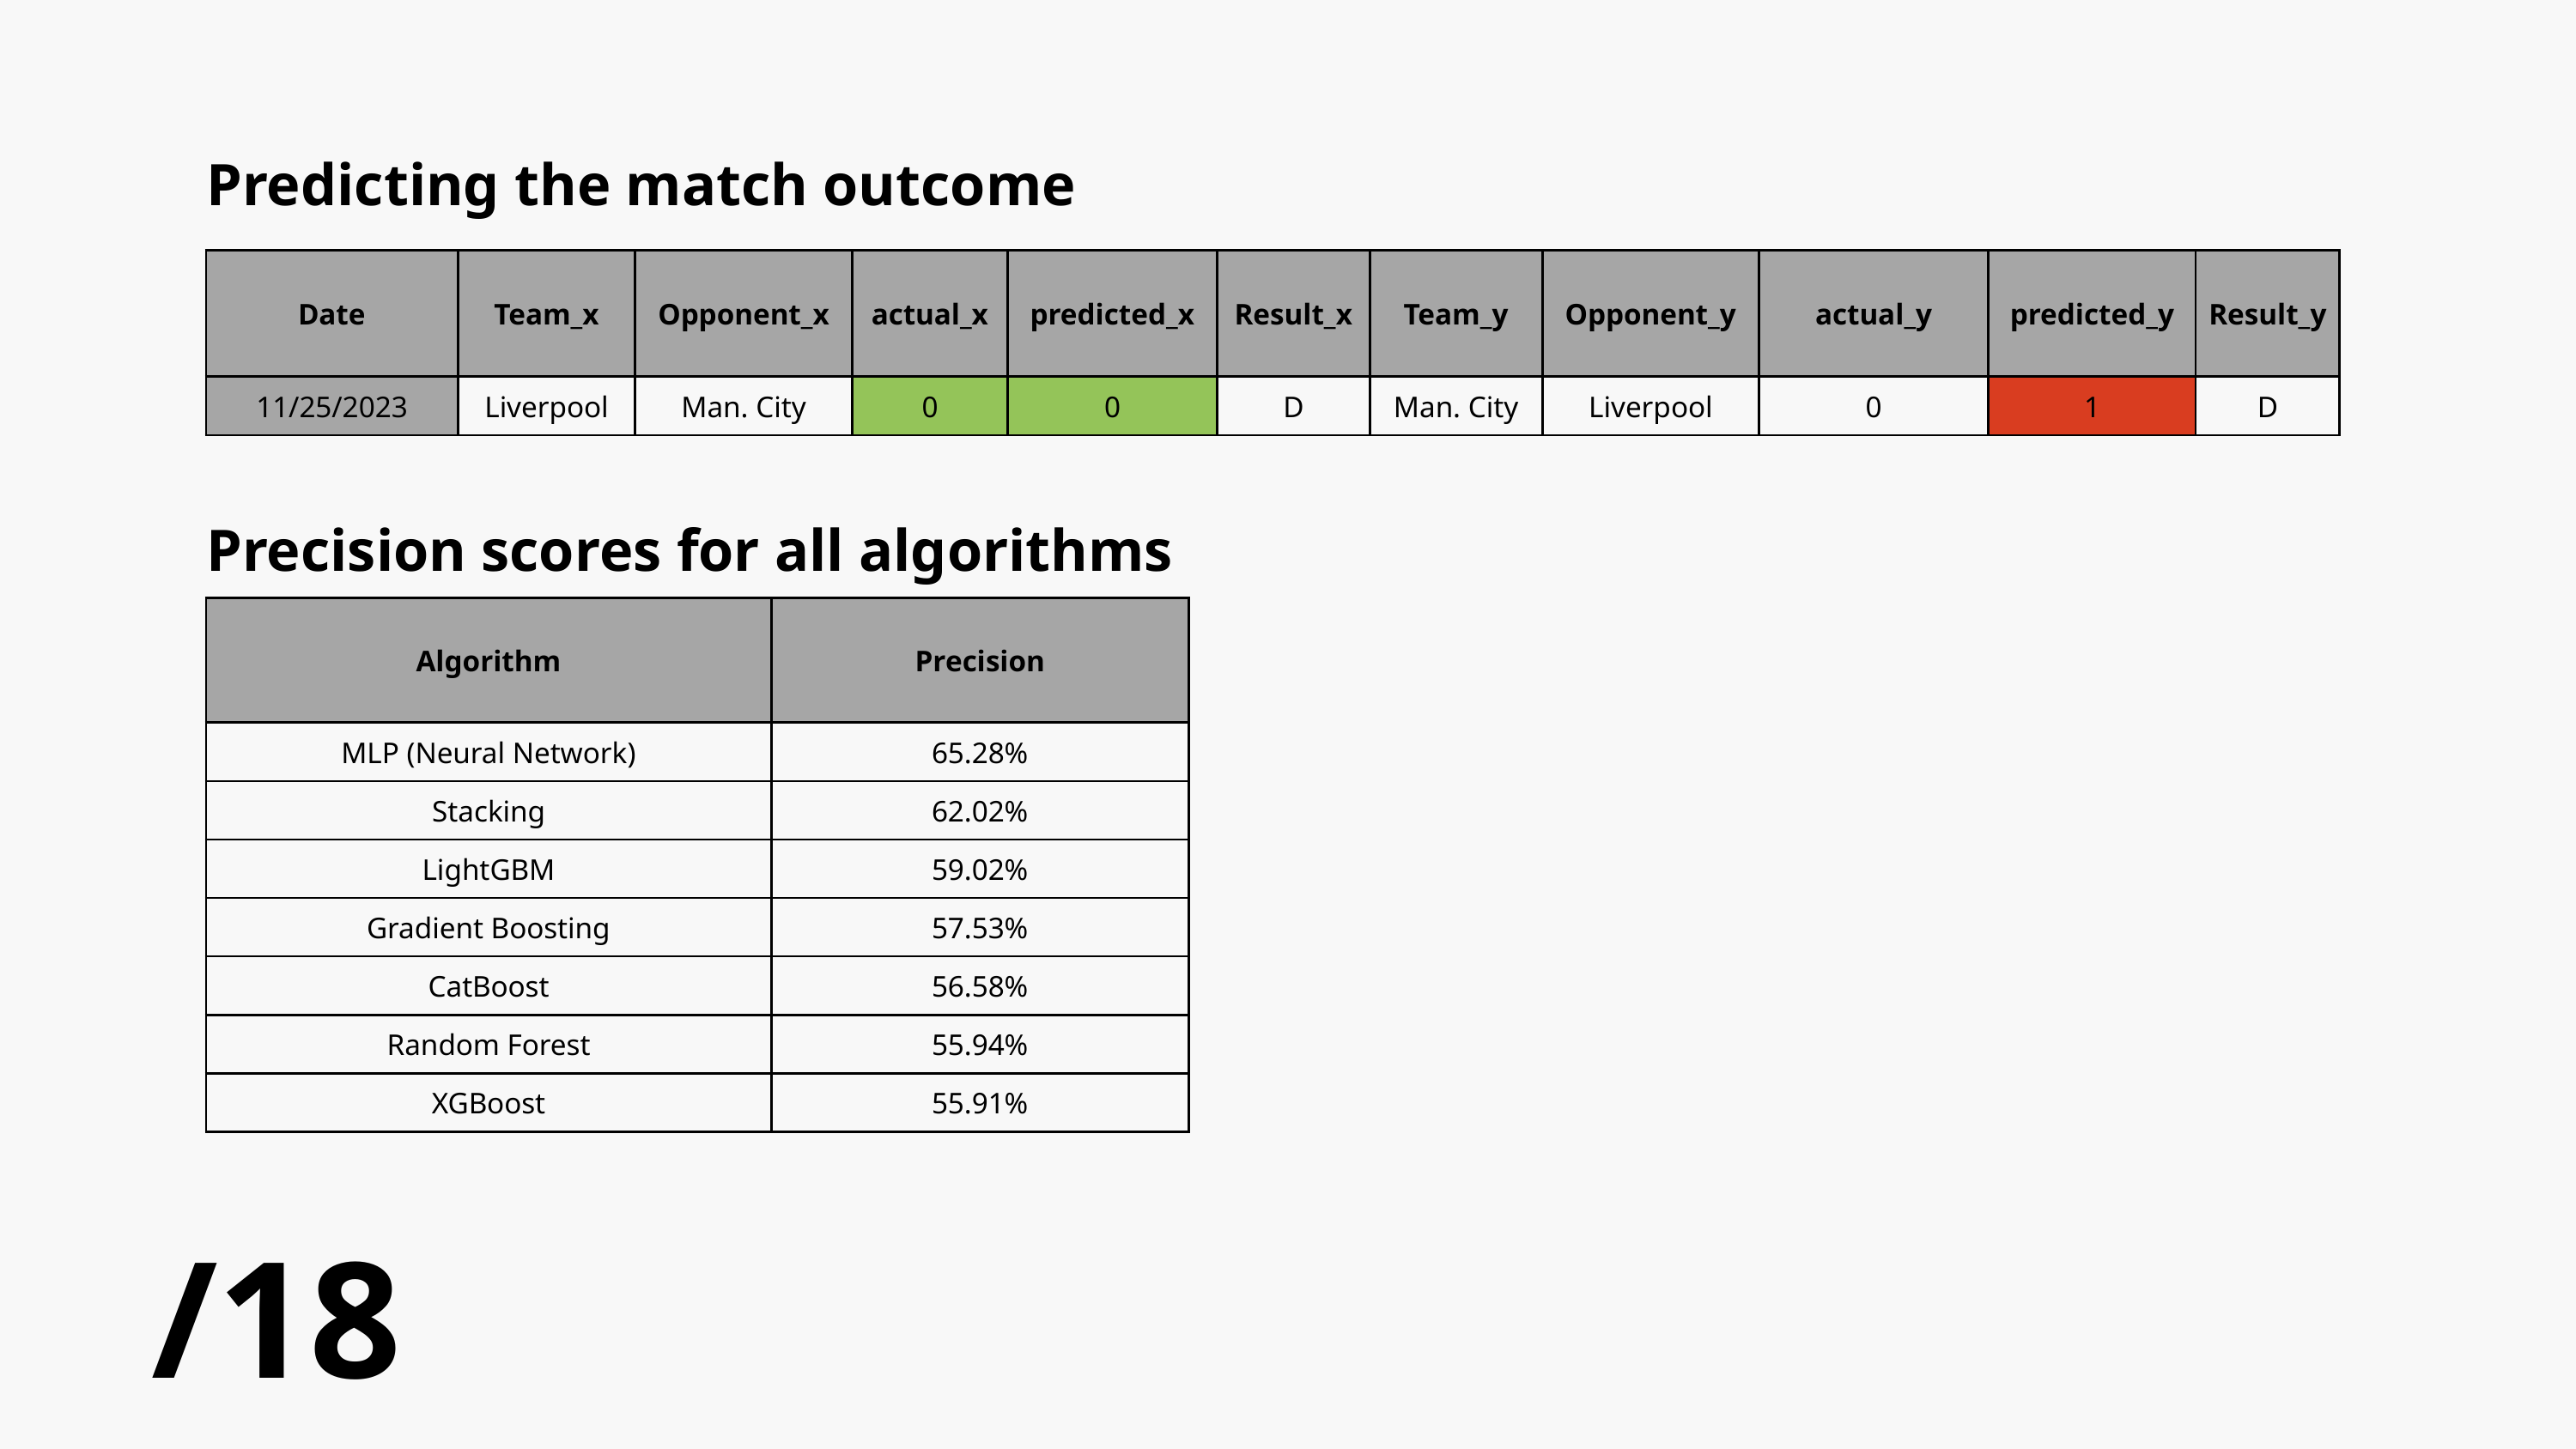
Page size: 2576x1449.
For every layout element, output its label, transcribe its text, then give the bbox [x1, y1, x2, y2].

table_cell Man. City [1371, 378, 1541, 434]
table_cell Stacking [207, 782, 770, 839]
table_cell 59.02% [773, 840, 1188, 897]
table_cell 0 [1760, 378, 1987, 434]
table_header Result_y [2196, 252, 2338, 375]
table_cell 62.02% [773, 782, 1188, 839]
table_cell 65.28% [773, 724, 1188, 780]
table_header Date [207, 252, 457, 375]
text_box /18 [144, 1185, 403, 1410]
table_cell 55.94% [773, 1016, 1188, 1072]
table_header Opponent_x [636, 252, 851, 375]
table_header actual_y [1760, 252, 1987, 375]
table_header actual_x [854, 252, 1006, 375]
table_header predicted_y [1990, 252, 2195, 375]
table_header Team_x [459, 252, 634, 375]
table_cell 55.91% [773, 1075, 1188, 1131]
table_cell LightGBM [207, 840, 770, 897]
table_cell 0 [854, 378, 1006, 434]
table_cell D [2196, 378, 2338, 434]
text_box Predicting the match outcome [205, 136, 2432, 217]
table_cell 56.58% [773, 957, 1188, 1014]
table_cell Liverpool [1544, 378, 1758, 434]
table_cell CatBoost [207, 957, 770, 1014]
table_cell Liverpool [459, 378, 634, 434]
text_box Precision scores for all algorithms [205, 501, 2432, 583]
table_cell 0 [1009, 378, 1216, 434]
table_header Precision [773, 599, 1188, 721]
table_header Algorithm [207, 599, 770, 721]
table_cell Random Forest [207, 1016, 770, 1072]
table_cell 57.53% [773, 899, 1188, 955]
table_cell MLP (Neural Network) [207, 724, 770, 780]
table_cell 1 [1990, 378, 2195, 434]
table_cell D [1218, 378, 1369, 434]
table_cell Man. City [636, 378, 851, 434]
table_cell Gradient Boosting [207, 899, 770, 955]
table_cell 11/25/2023 [207, 378, 457, 434]
table_header Result_x [1218, 252, 1369, 375]
table_header Team_y [1371, 252, 1541, 375]
table_header Opponent_y [1544, 252, 1758, 375]
table_cell XGBoost [207, 1075, 770, 1131]
table_header predicted_x [1009, 252, 1216, 375]
